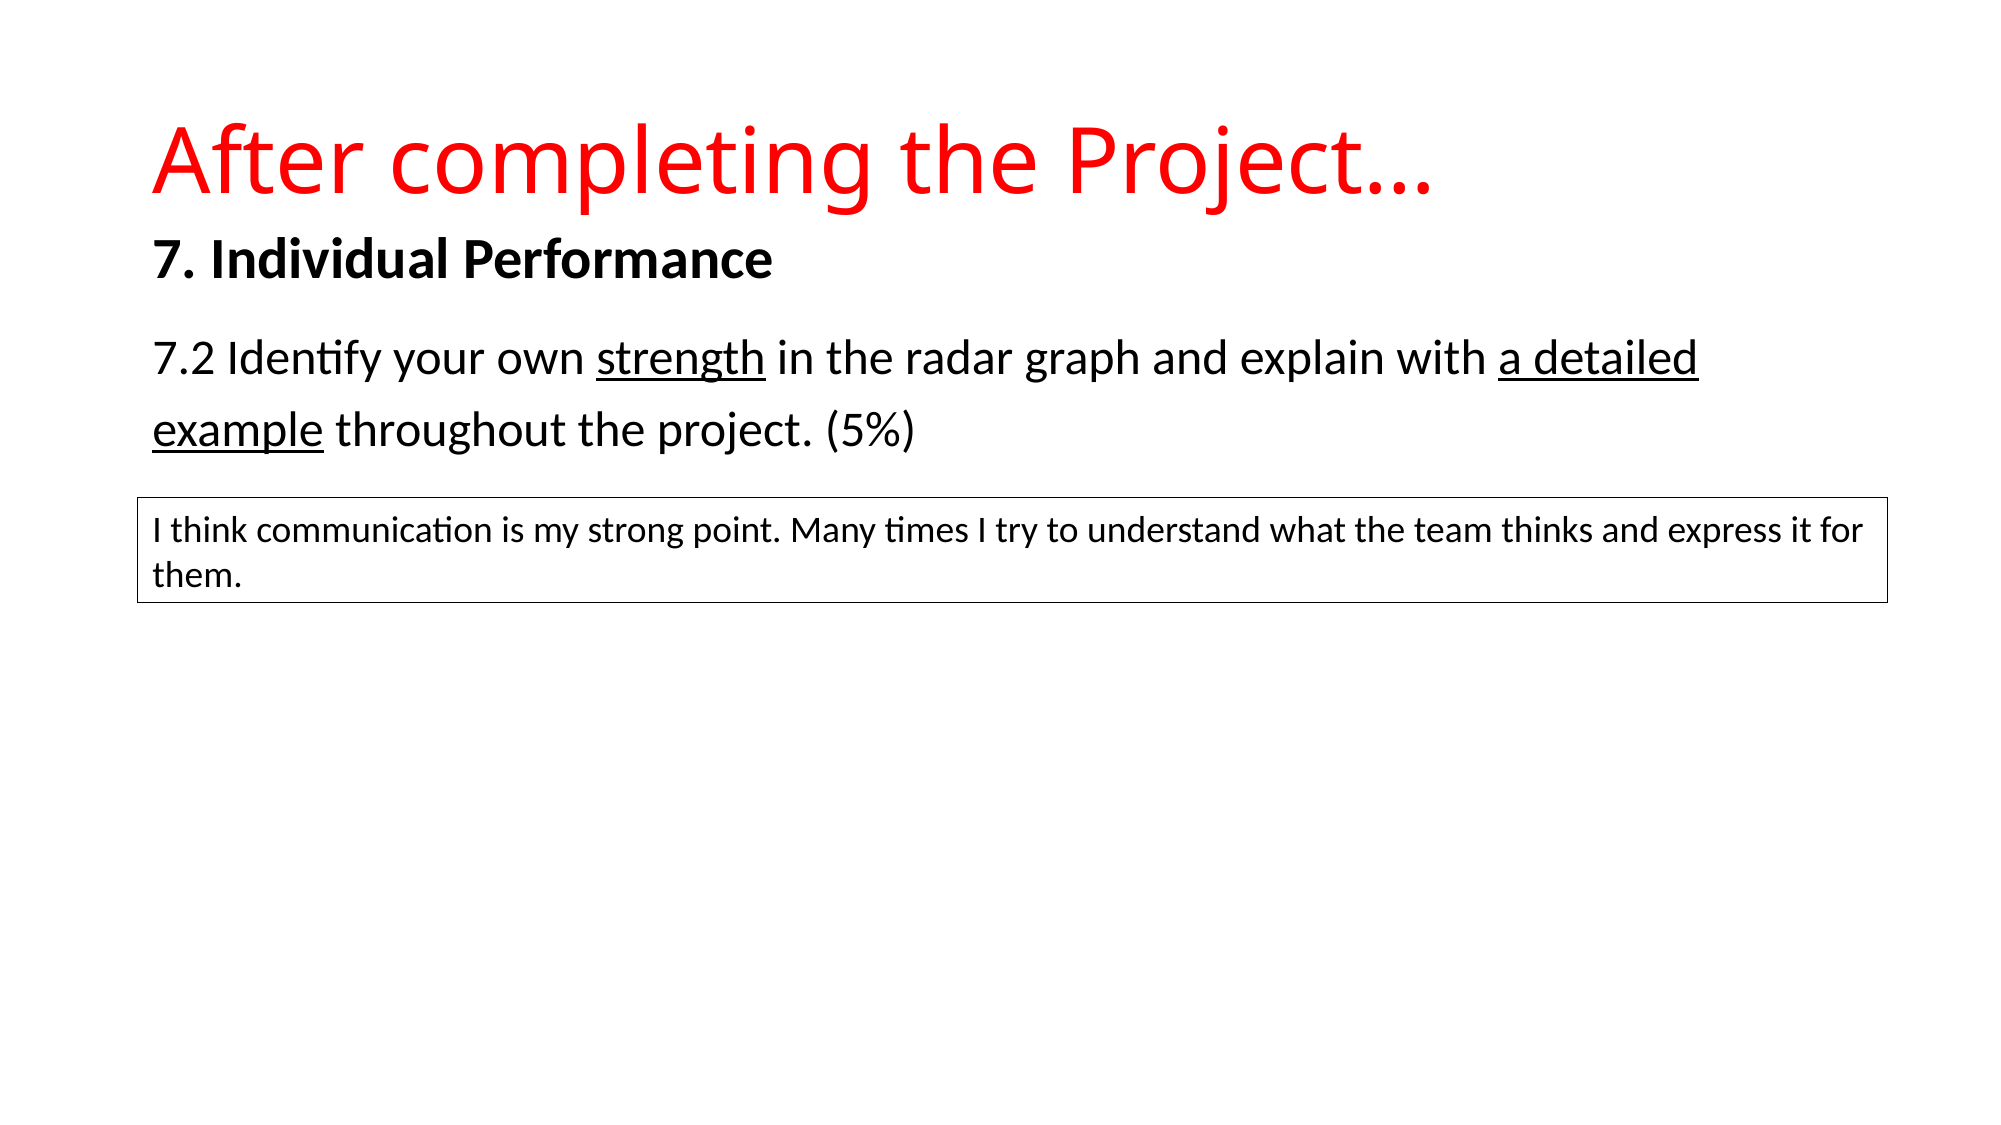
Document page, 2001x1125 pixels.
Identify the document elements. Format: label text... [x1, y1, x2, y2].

text_box I think communication is my strong point. Many times I try to understand what the team thinks and express it for them. [137, 497, 1888, 603]
list 7. Individual Performance 7.2 Identify your own strength in the radar graph and explain with a detailed example throughout the project. (5%) [137, 221, 1888, 452]
title After completing the Project… [137, 54, 1863, 221]
